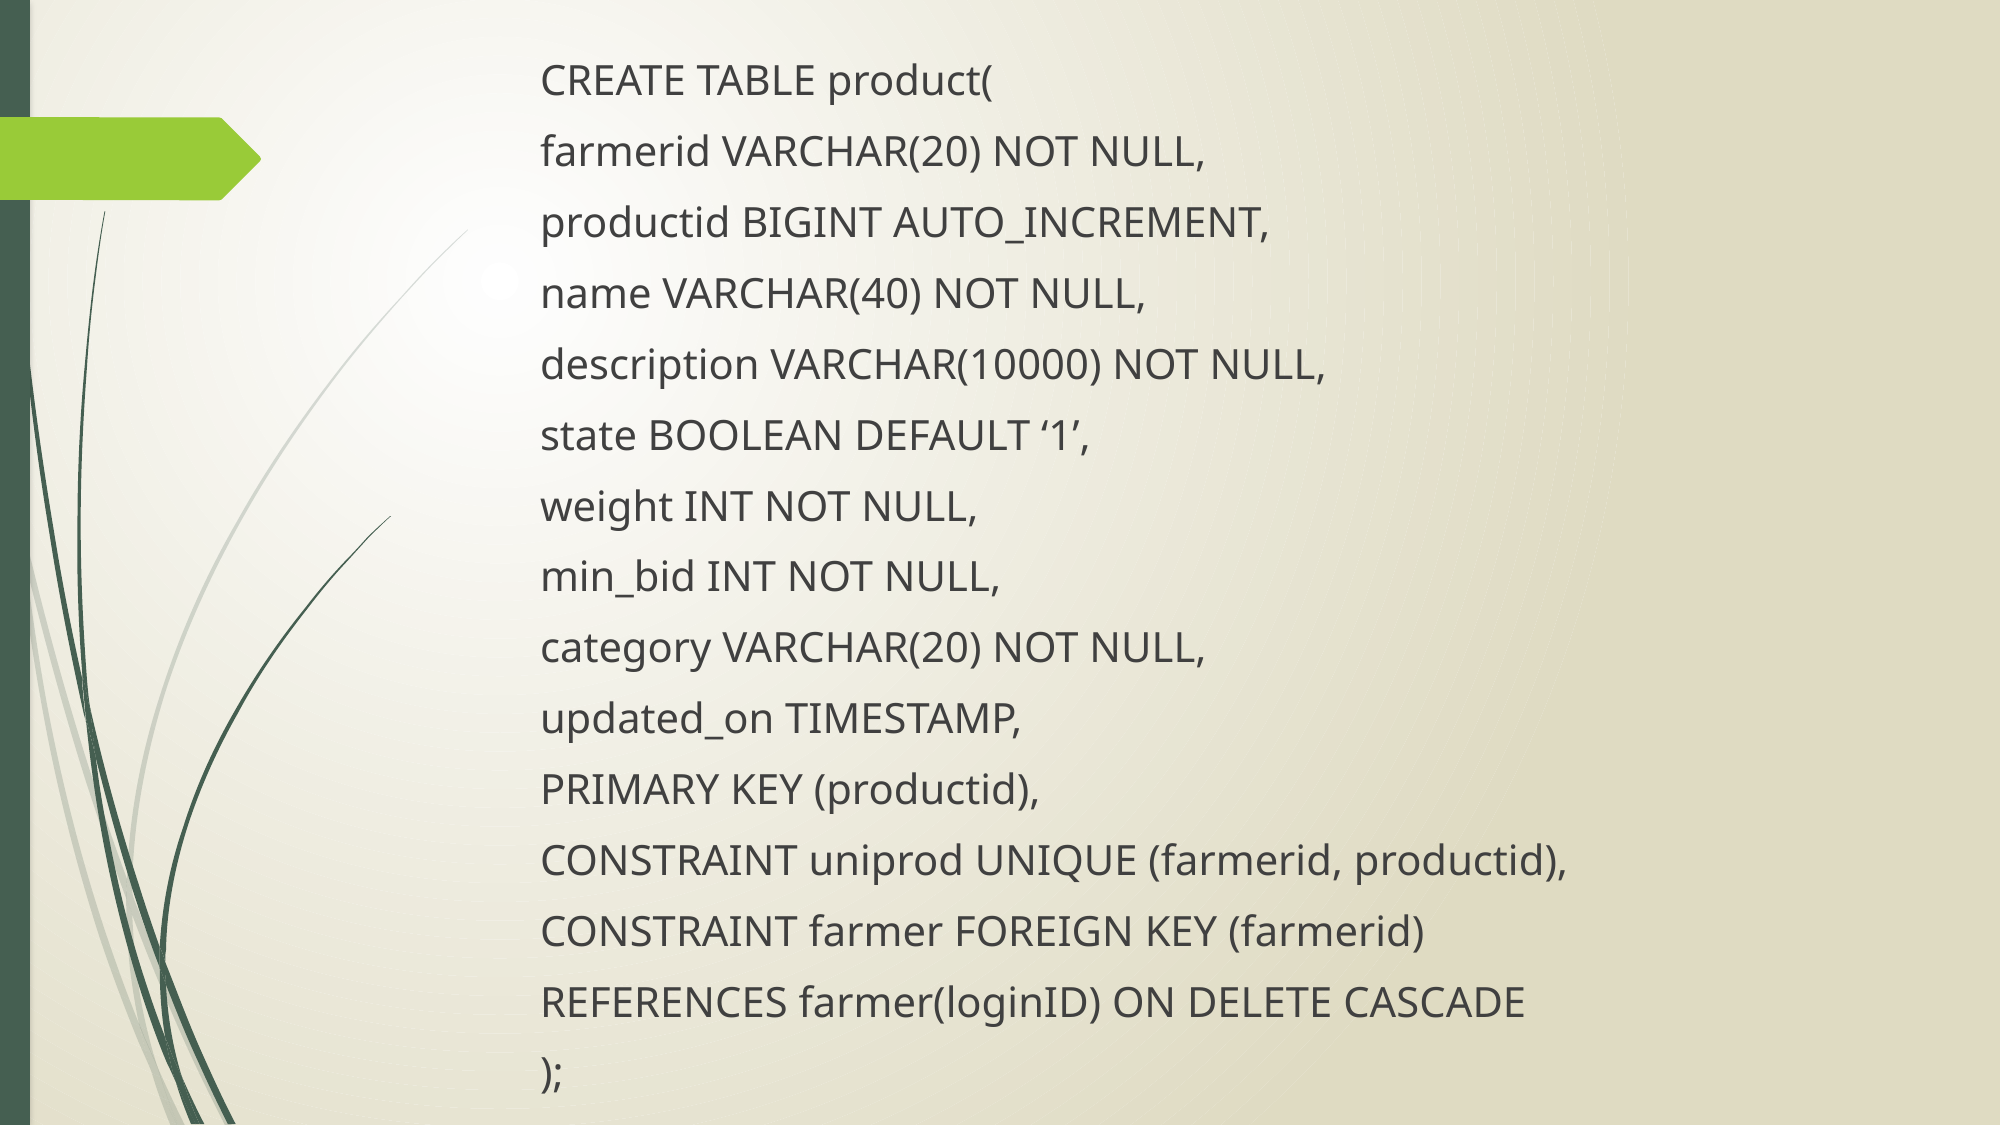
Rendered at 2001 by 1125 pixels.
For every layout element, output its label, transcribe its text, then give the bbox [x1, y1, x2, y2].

list CREATE TABLE product( farmerid VARCHAR(20) NOT NULL, productid BIGINT AUTO_INCREMENT, name VARCHAR(40) NOT NULL, description VARCHAR(10000) NOT NULL, state BOOLEAN DEFAULT ‘1’, weight INT NOT NULL, min_bid INT NOT NULL, category VARCHAR(20) NOT NULL, updated_on TIMESTAMP, PRIMARY KEY (productid), CONSTRAINT uniprod UNIQUE (farmerid, productid), CONSTRAINT farmer FOREIGN KEY (farmerid) REFERENCES farmer(loginID) ON DELETE CASCADE ); [525, 46, 1889, 1058]
